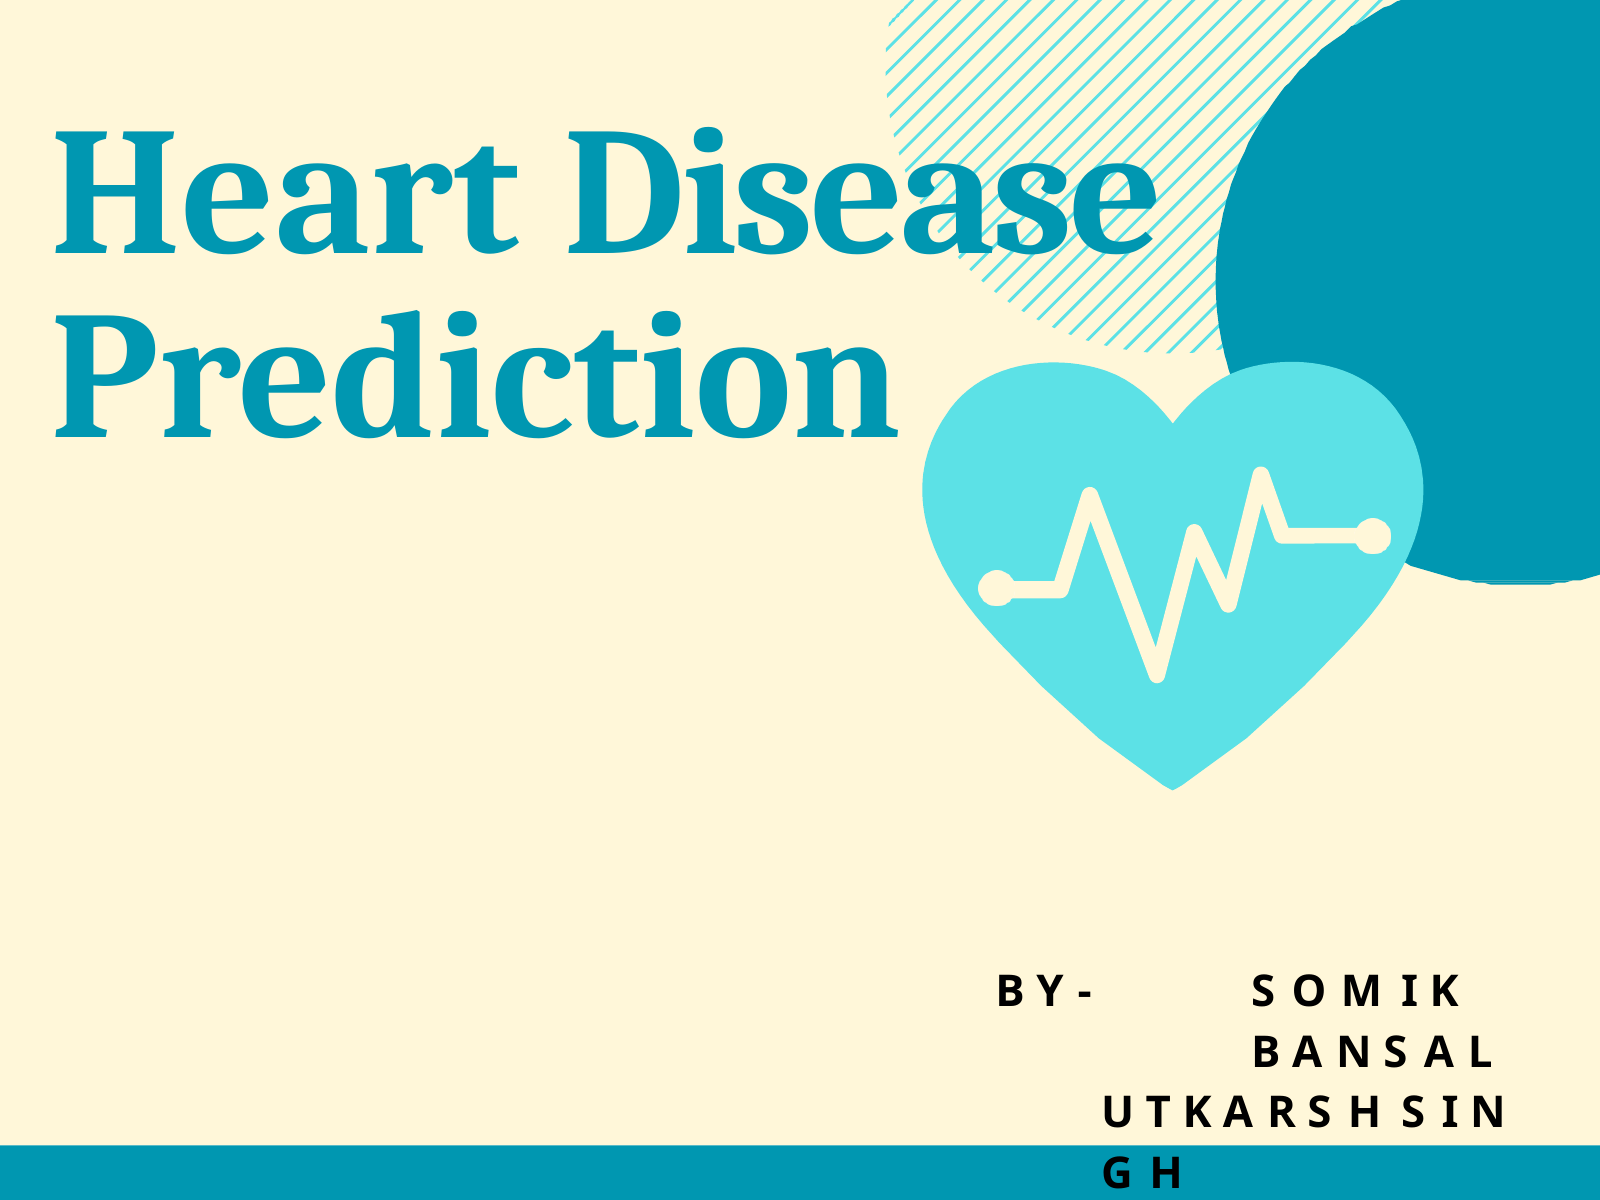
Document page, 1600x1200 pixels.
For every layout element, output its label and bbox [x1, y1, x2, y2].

text_box [922, 361, 1424, 791]
text_box [0, 0, 1600, 1200]
